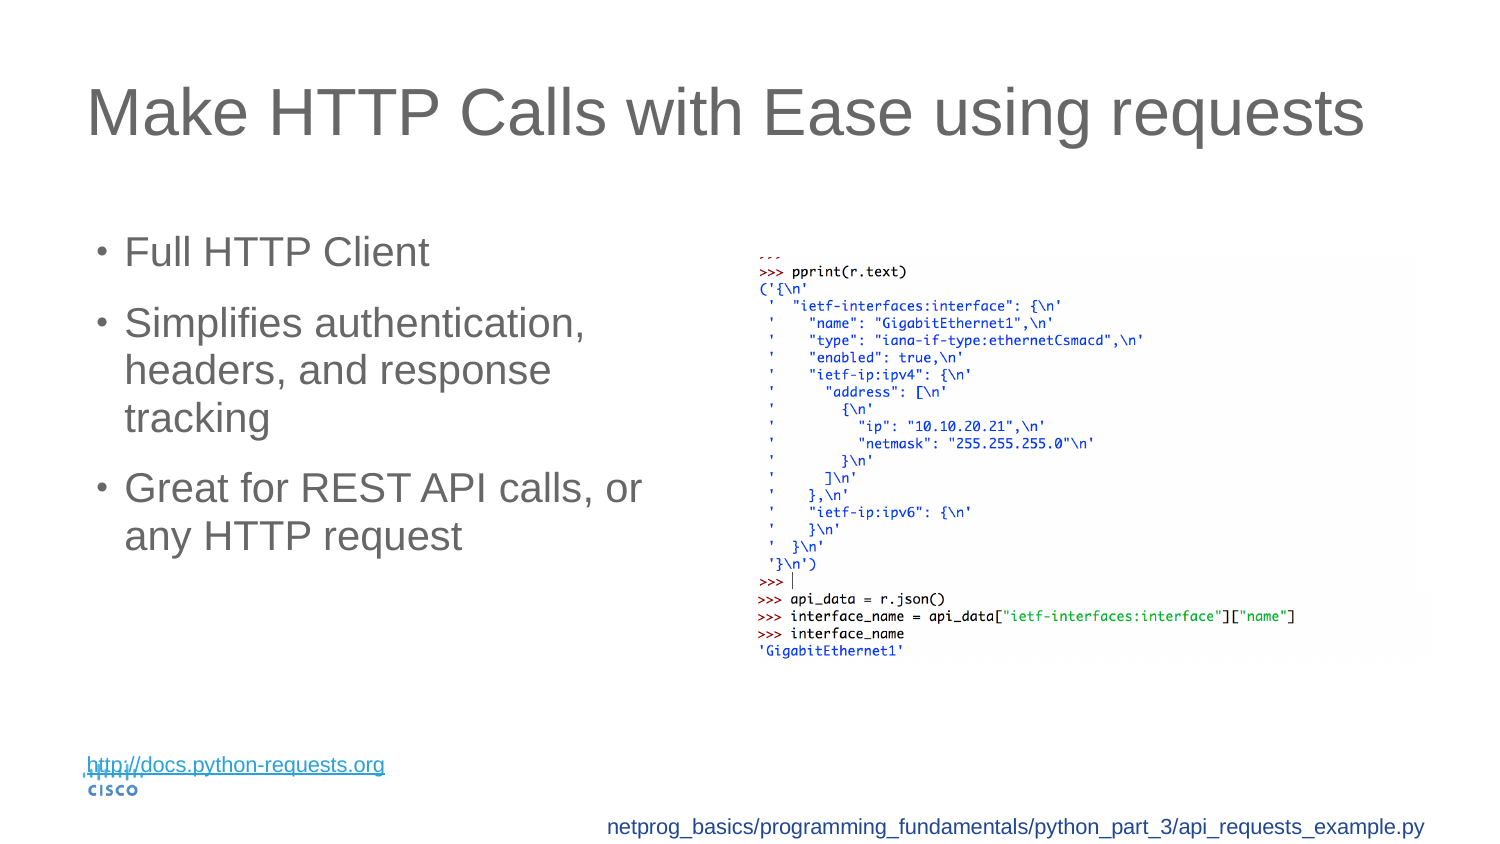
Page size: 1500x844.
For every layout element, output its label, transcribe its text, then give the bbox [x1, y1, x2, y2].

list Full HTTP Client Simplifies authentication, headers, and response tracking Great for REST API calls, or any HTTP request [71, 221, 712, 727]
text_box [756, 257, 1431, 662]
text_box [651, 0, 1500, 162]
title Make HTTP Calls with Ease using requests [71, 55, 1441, 176]
text_box netprog_basics/programming_fundamentals/python_part_3/api_requests_example.py [546, 805, 1441, 844]
picture [77, 784, 149, 803]
text_box [651, 741, 1500, 844]
text_box http://docs.python-requests.org [71, 742, 725, 784]
